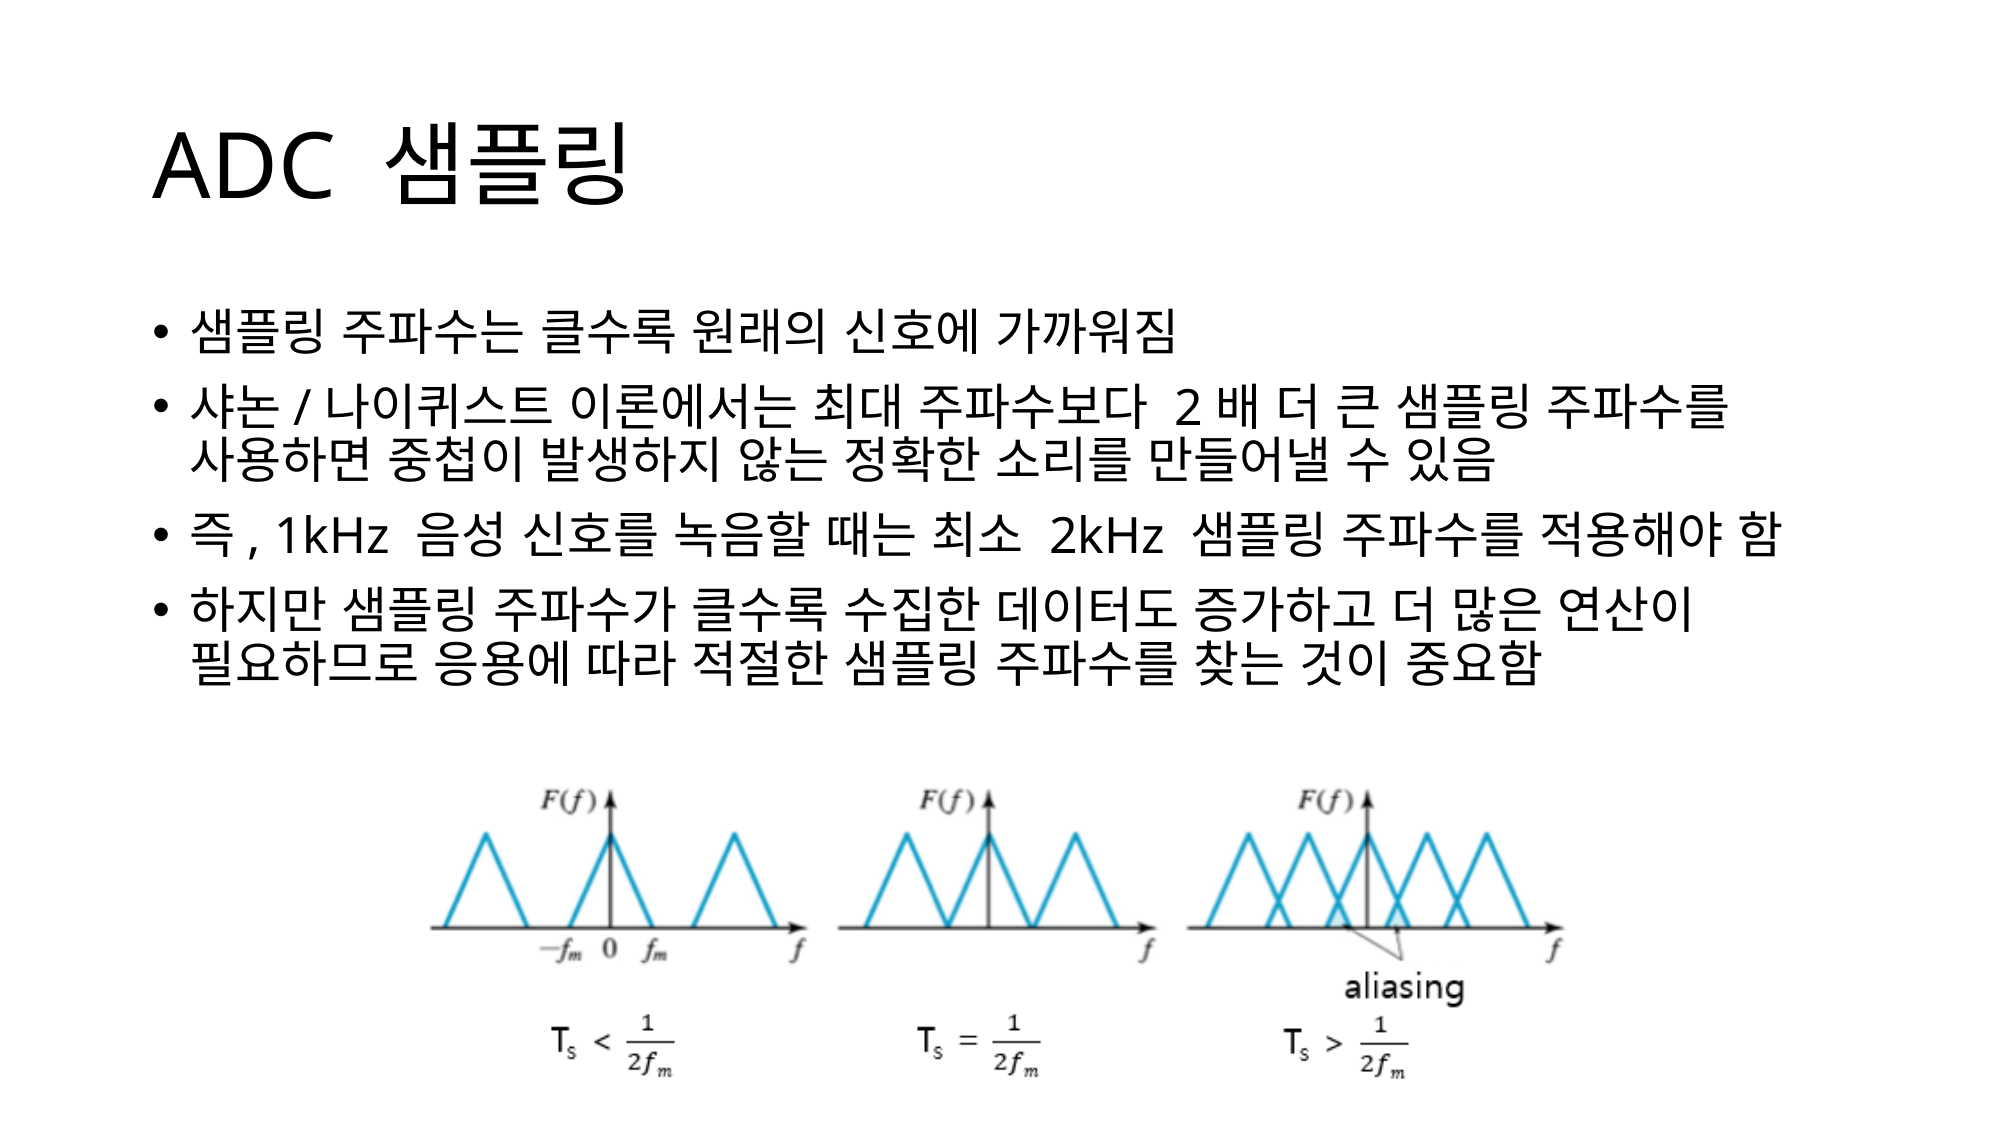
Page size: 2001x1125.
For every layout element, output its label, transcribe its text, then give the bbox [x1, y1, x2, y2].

title ADC 샘플링 [137, 59, 1863, 278]
picture [425, 777, 1575, 1088]
list 샘플링 주파수는 클수록 원래의 신호에 가까워짐 샤논/나이퀴스트 이론에서는 최대 주파수보다 2배 더 큰 샘플링 주파수를 사용하면 중첩이 발생하지 않는 정확한 소리를 만들어낼 수 있음 즉, 1kHz 음성 신호를 녹음할 때는 최소 2kHz 샘플링 주파수를 적용해야 함 하지만 샘플링 주파수가 클수록 수집한 데이터도 증가하고 더 많은 연산이 필요하므로 응용에 따라 적절한 샘플링 주파수를 찾는 것이 중요함 [137, 299, 1890, 1014]
